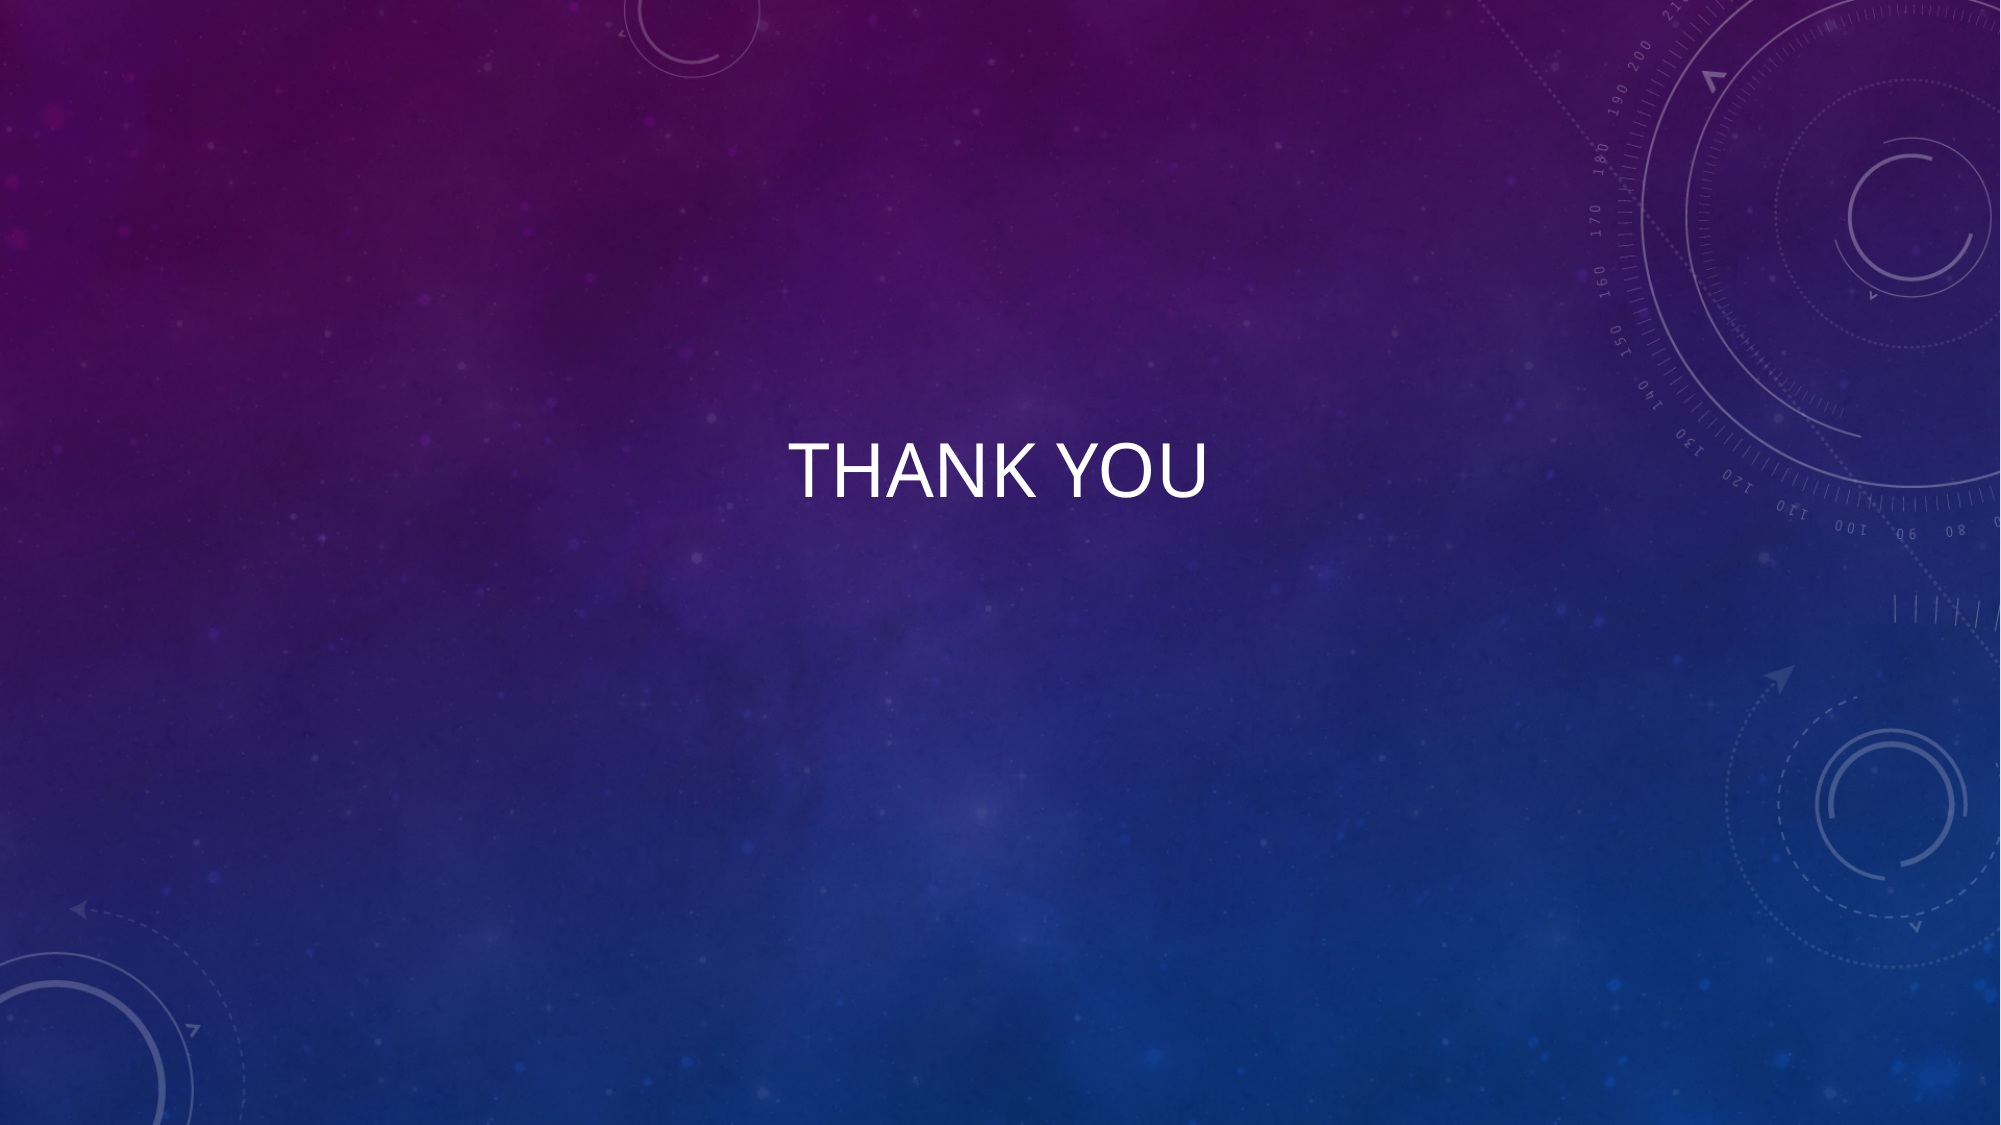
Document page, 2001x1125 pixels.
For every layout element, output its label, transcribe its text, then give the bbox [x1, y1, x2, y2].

title THANK YOU [137, 358, 1863, 576]
picture [0, 0, 2001, 1125]
